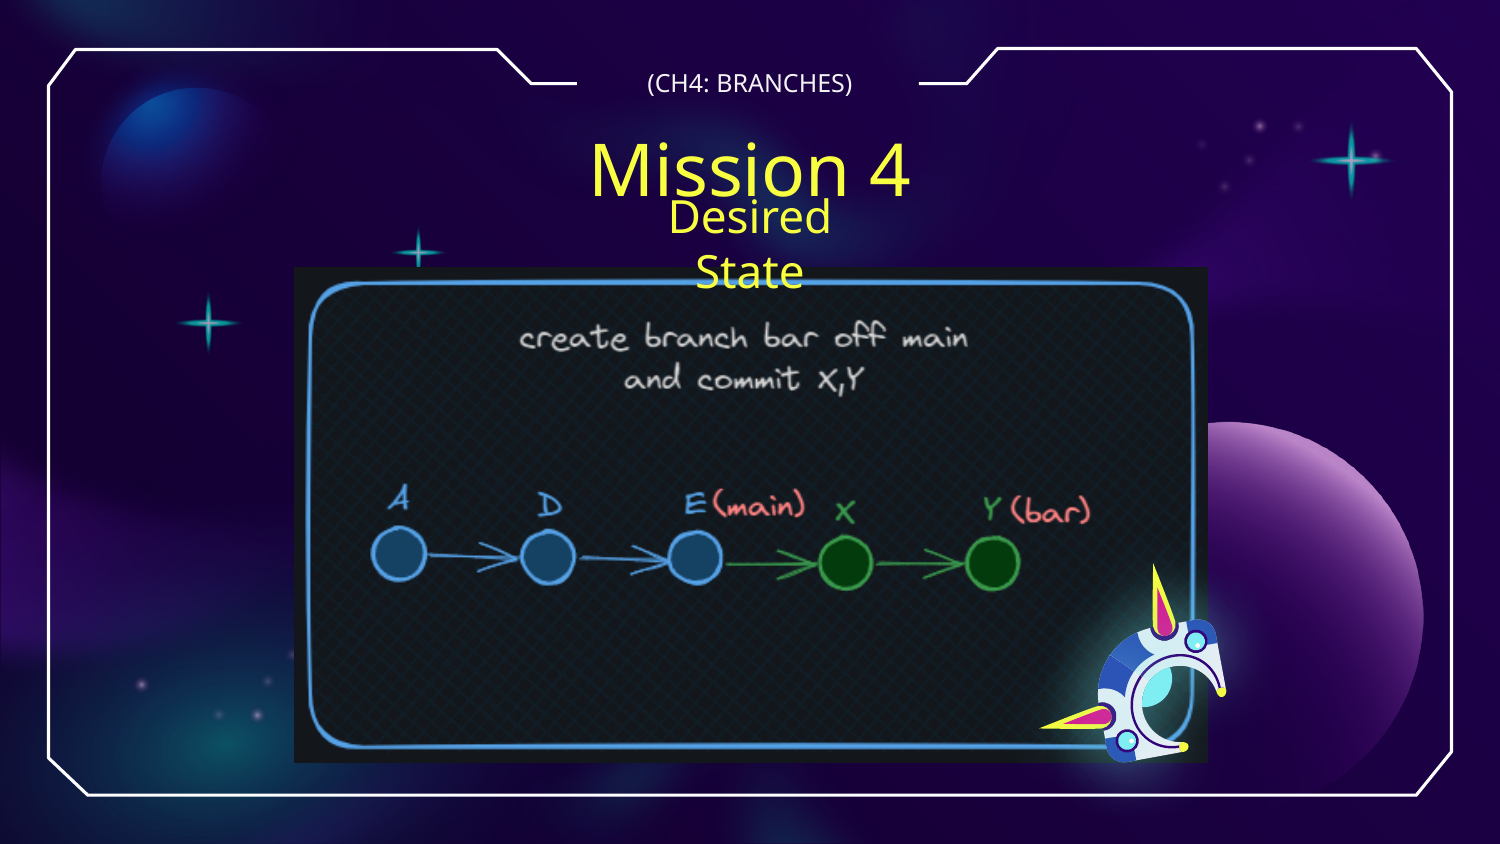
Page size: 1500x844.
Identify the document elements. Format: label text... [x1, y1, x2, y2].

text_box Desired State [619, 206, 881, 265]
title Mission 4 [117, 119, 1383, 214]
picture [0, 0, 1500, 844]
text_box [1050, 616, 1252, 752]
subtitle (CH4: BRANCHES) [578, 52, 922, 114]
